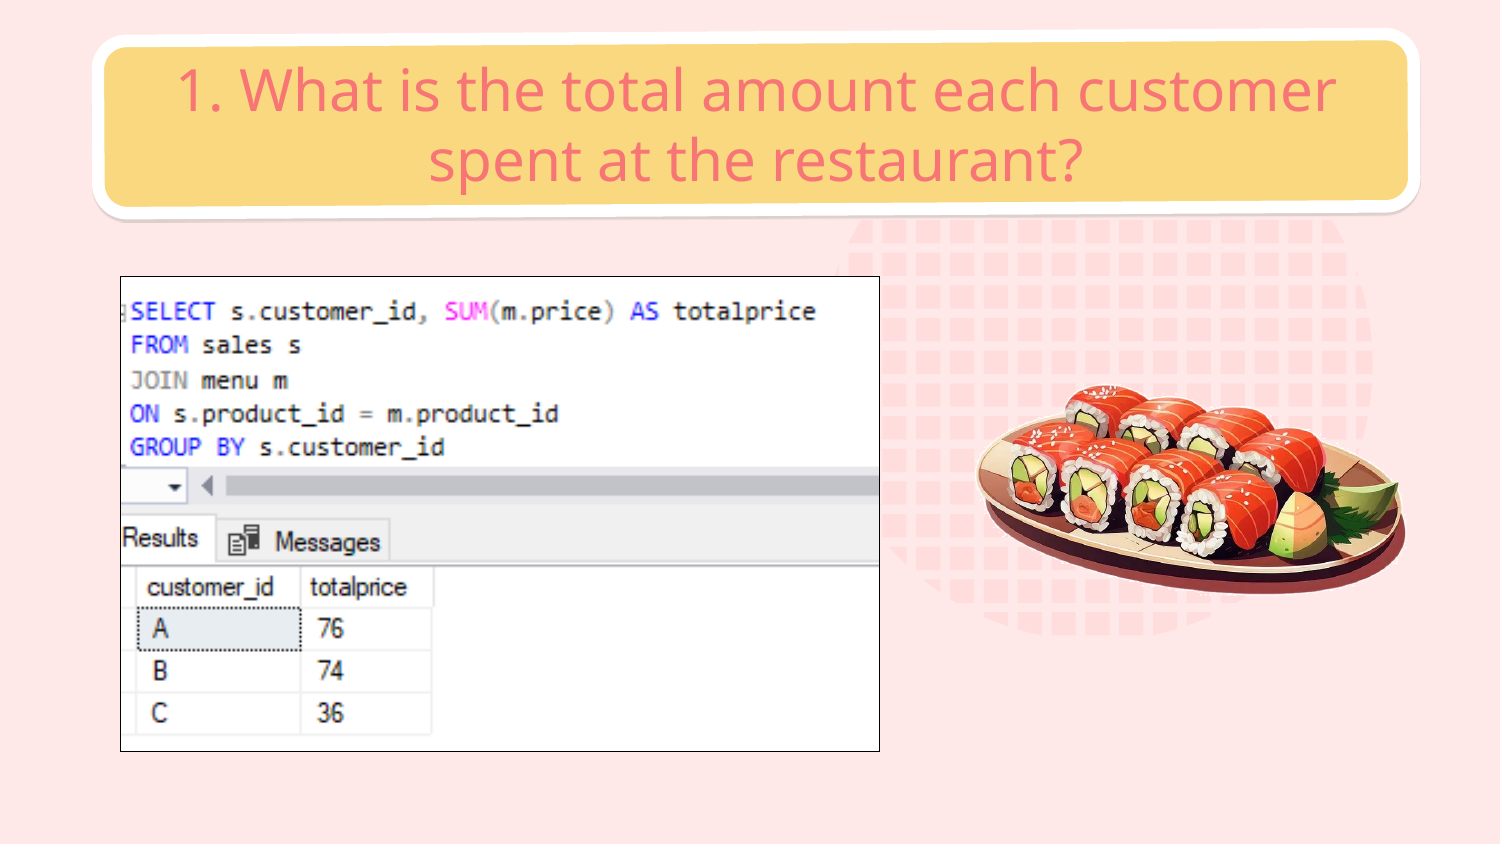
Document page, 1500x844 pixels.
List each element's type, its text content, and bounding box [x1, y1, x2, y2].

title 1. What is the total amount each customer spent at the restaurant? [123, 56, 1390, 189]
picture [966, 375, 1415, 605]
picture [120, 276, 880, 752]
text_box [97, 34, 1415, 214]
